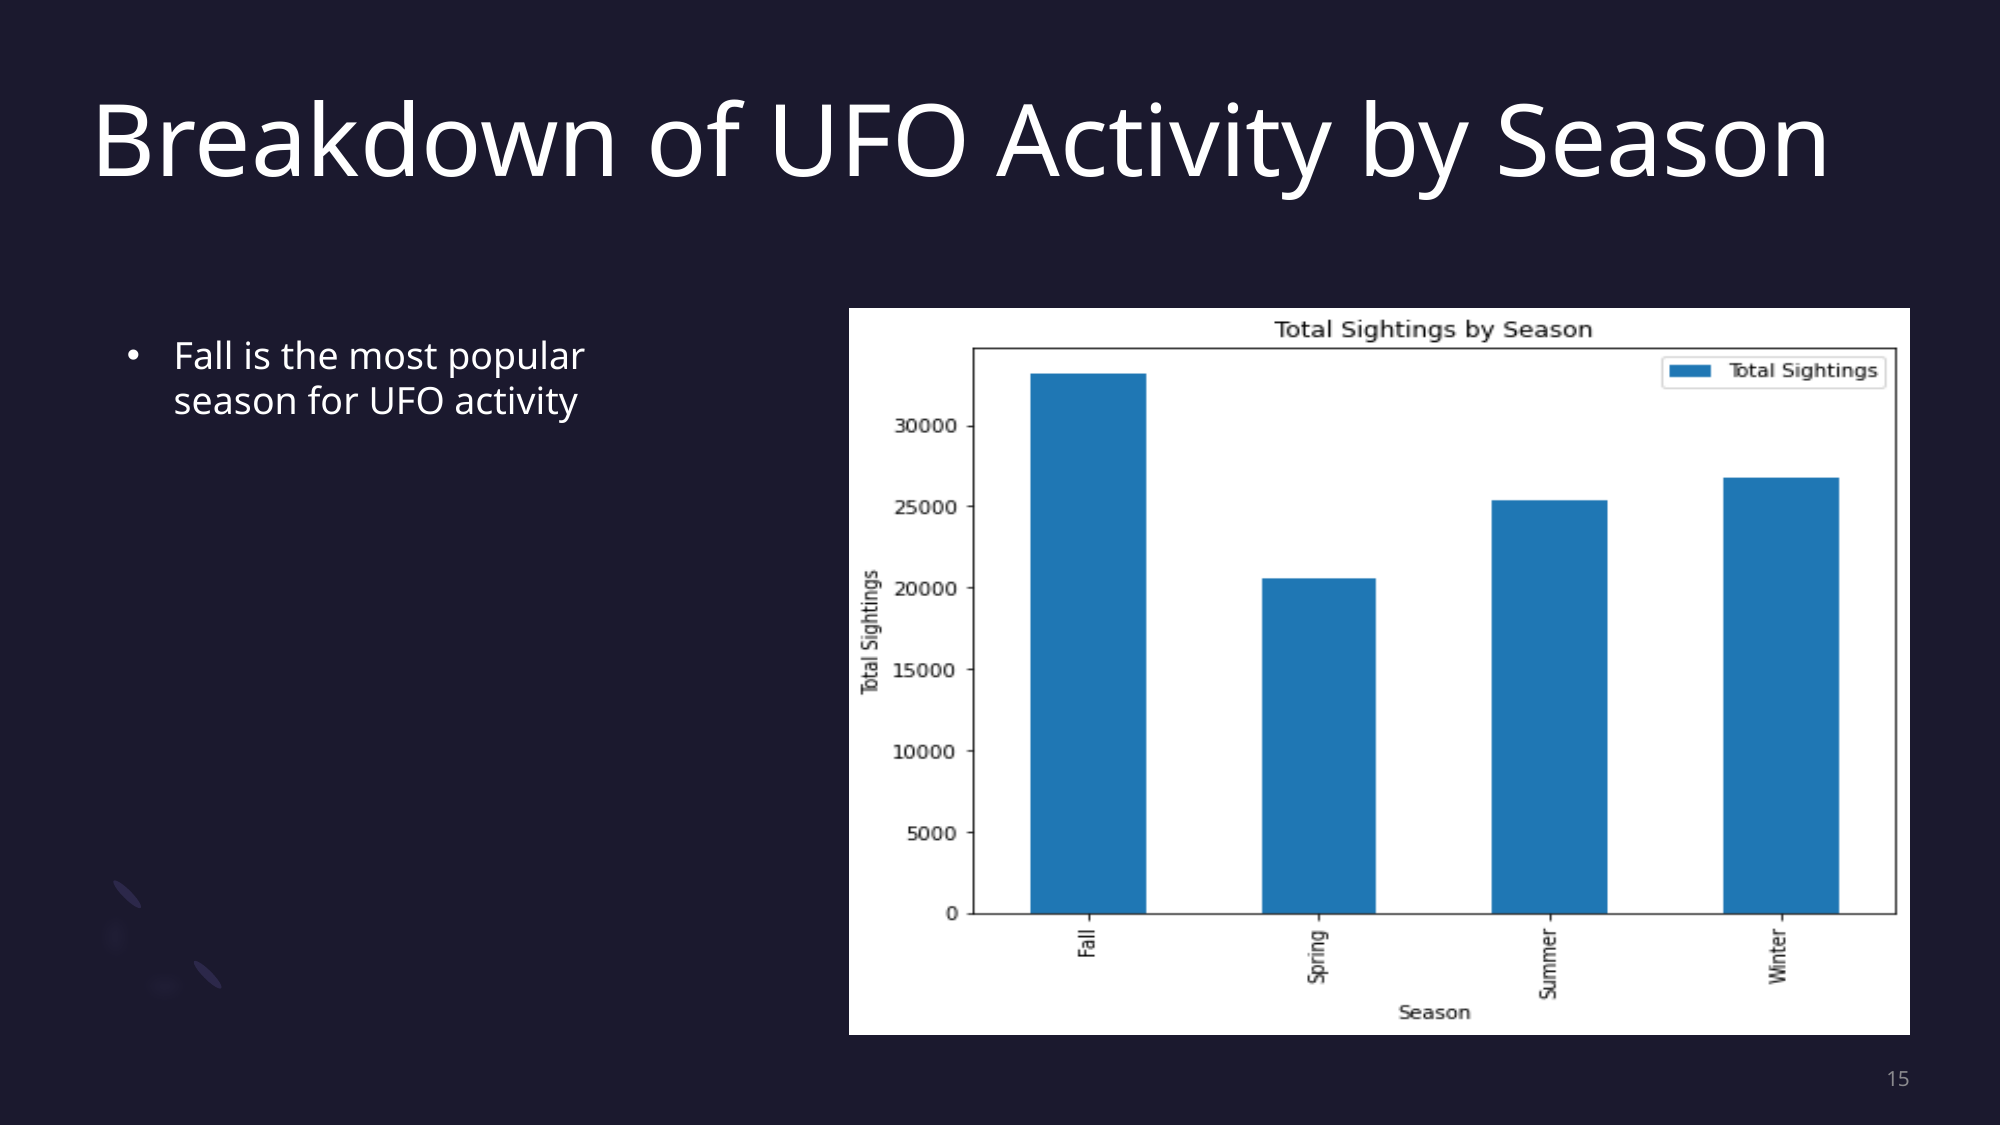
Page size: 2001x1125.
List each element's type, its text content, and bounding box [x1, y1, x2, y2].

title Breakdown of UFO Activity by Season [90, 90, 1910, 309]
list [849, 308, 1910, 1035]
text_box Fall is the most popular season for UFO activity [112, 324, 673, 430]
slide_number 15 [1632, 1067, 1910, 1093]
